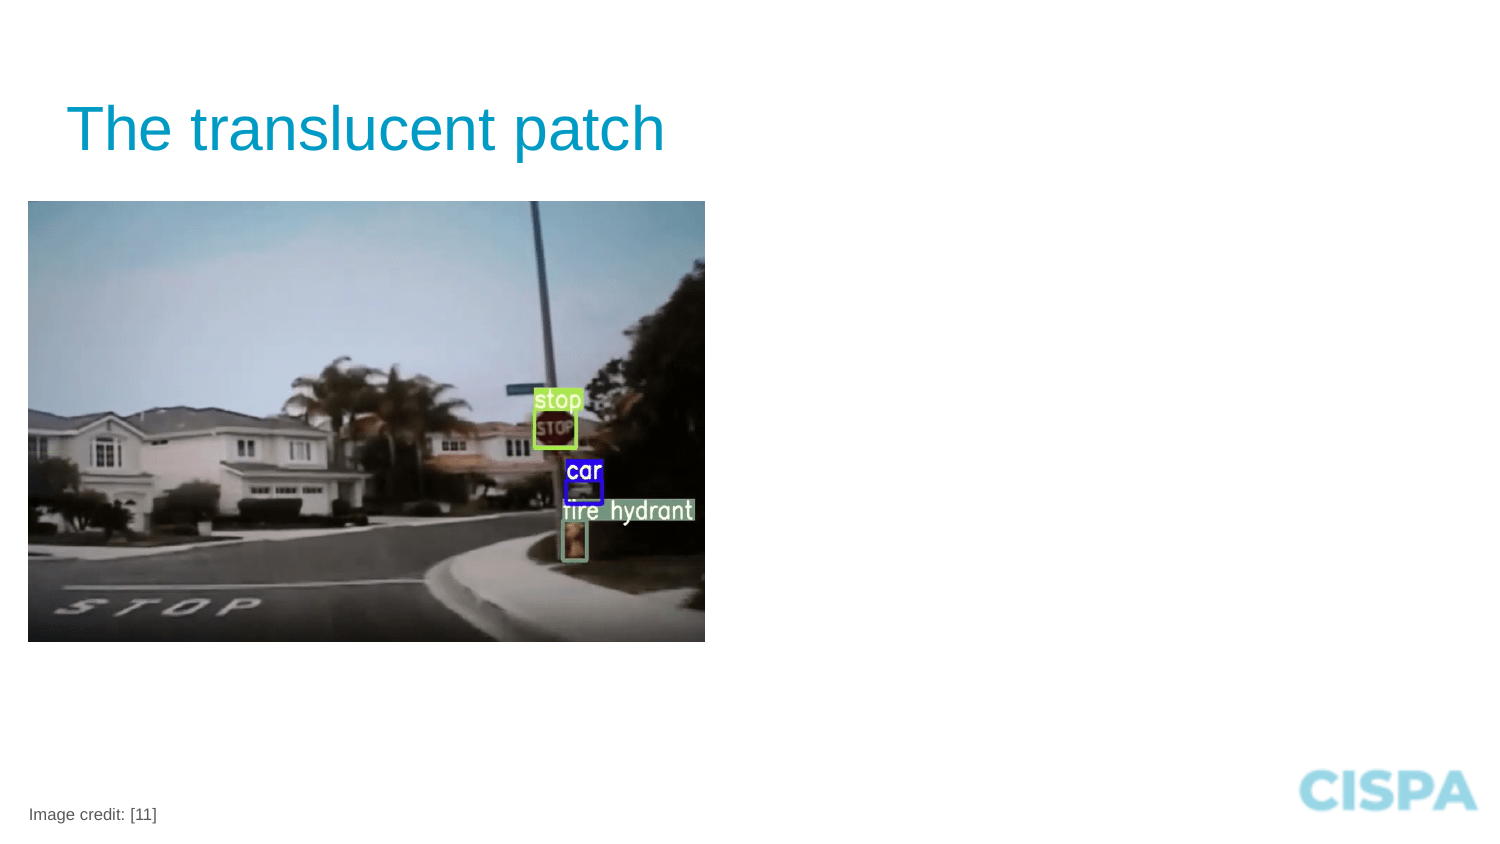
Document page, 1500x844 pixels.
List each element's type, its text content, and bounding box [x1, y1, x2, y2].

picture [28, 201, 705, 643]
picture [0, 749, 1500, 844]
title The translucent patch [51, 72, 1449, 167]
